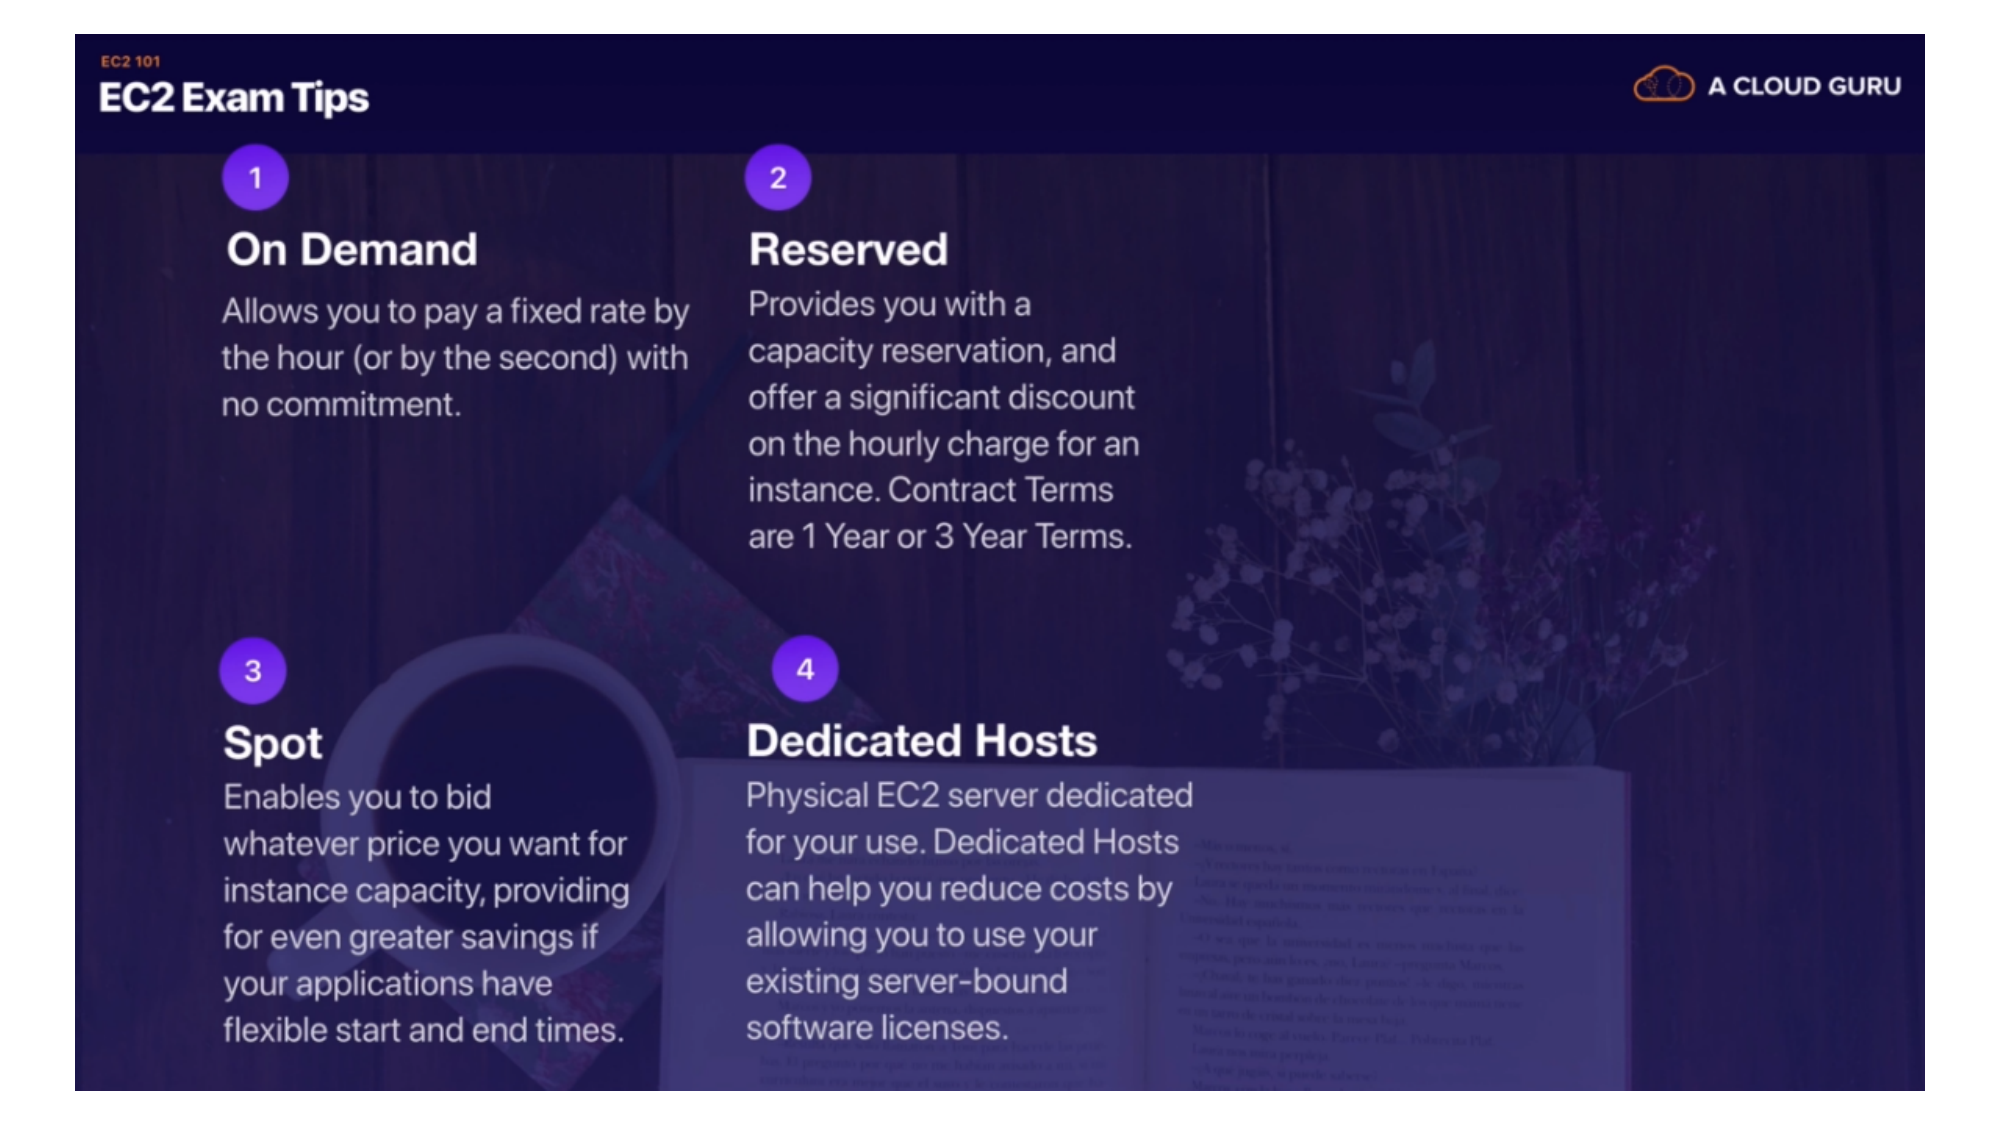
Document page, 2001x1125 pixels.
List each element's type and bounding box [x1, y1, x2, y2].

picture [75, 34, 1925, 1091]
